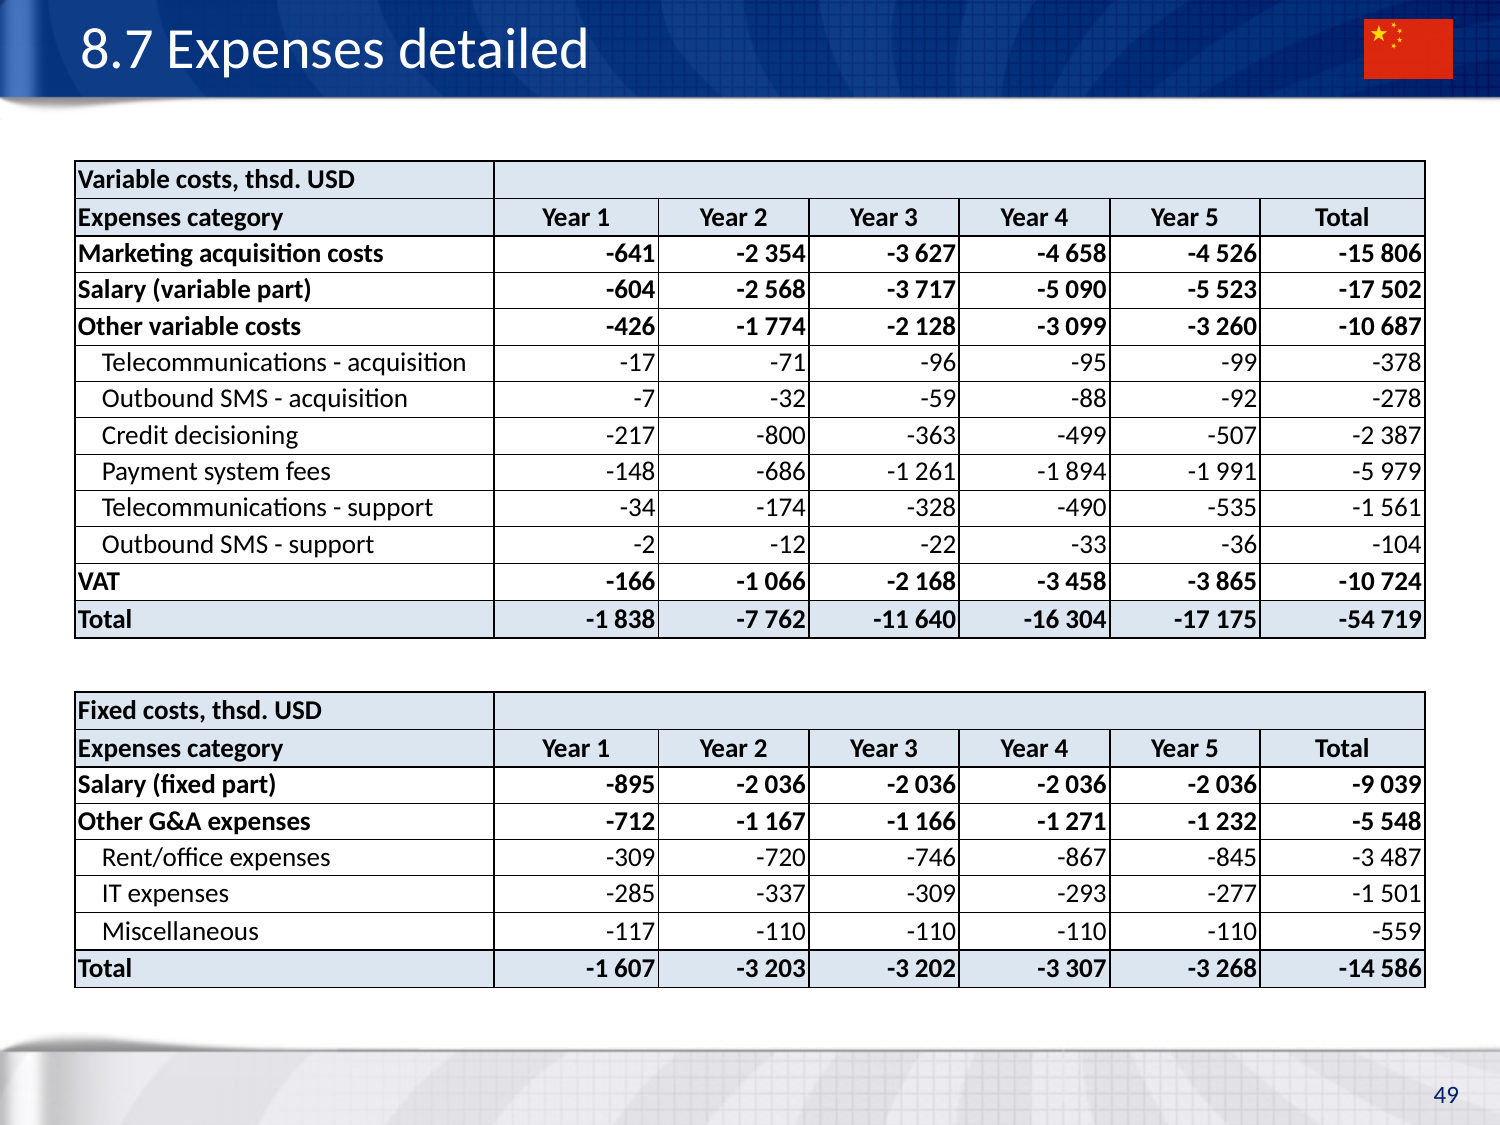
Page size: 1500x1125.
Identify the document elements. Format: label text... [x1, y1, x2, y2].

table_cell -95 [960, 346, 1109, 381]
table_cell -148 [495, 455, 658, 490]
table_cell -1 991 [1111, 455, 1259, 490]
table_cell -5 090 [960, 273, 1109, 308]
table_cell -3 627 [810, 237, 958, 272]
table_cell Year 2 [659, 730, 808, 766]
table_cell -499 [960, 418, 1109, 454]
table_cell Telecommunications - support [76, 491, 493, 526]
table_cell -5 979 [1261, 455, 1424, 490]
table_cell -1 261 [810, 455, 958, 490]
table_cell Year 5 [1111, 199, 1259, 235]
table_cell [810, 876, 958, 912]
table_cell -59 [810, 382, 958, 417]
table_cell Other variable costs [76, 309, 493, 345]
table_cell Year 1 [495, 199, 658, 235]
table_cell -71 [659, 346, 808, 381]
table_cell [659, 876, 808, 912]
slide_number 49 [1356, 1070, 1475, 1117]
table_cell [1111, 840, 1259, 875]
table_cell -1 774 [659, 309, 808, 345]
table_cell -2 128 [810, 309, 958, 345]
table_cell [810, 804, 958, 839]
table_cell Total [1261, 199, 1424, 235]
table_cell -4 658 [960, 237, 1109, 272]
table_cell -2 354 [659, 237, 808, 272]
table_cell -104 [1261, 527, 1424, 563]
table_cell -16 304 [960, 601, 1109, 637]
table_cell -22 [810, 527, 958, 563]
table_cell -3 865 [1111, 564, 1259, 600]
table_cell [659, 804, 808, 839]
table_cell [76, 840, 493, 875]
table_cell -36 [1111, 527, 1259, 563]
table_cell -7 [495, 382, 658, 417]
table_cell -12 [659, 527, 808, 563]
table_cell -88 [960, 382, 1109, 417]
table_cell -17 [495, 346, 658, 381]
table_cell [1261, 951, 1424, 987]
table_cell -3 099 [960, 309, 1109, 345]
table_cell Payment system fees [76, 455, 493, 490]
table_cell -1 561 [1261, 491, 1424, 526]
table_cell -17 502 [1261, 273, 1424, 308]
table_cell -54 719 [1261, 601, 1424, 637]
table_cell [76, 804, 493, 839]
table_cell -9 039 [1261, 768, 1424, 803]
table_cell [810, 840, 958, 875]
table_cell -490 [960, 491, 1109, 526]
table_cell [1261, 913, 1424, 949]
table_cell Salary (variable part) [76, 273, 493, 308]
table_cell -10 687 [1261, 309, 1424, 345]
table_cell -604 [495, 273, 658, 308]
table_cell -5 523 [1111, 273, 1259, 308]
table_cell -800 [659, 418, 808, 454]
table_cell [960, 913, 1109, 949]
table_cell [1111, 951, 1259, 987]
table_cell -278 [1261, 382, 1424, 417]
table_cell -7 762 [659, 601, 808, 637]
table_cell -1 066 [659, 564, 808, 600]
table_cell Marketing acquisition costs [76, 237, 493, 272]
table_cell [810, 913, 958, 949]
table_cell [810, 951, 958, 987]
table_cell -10 724 [1261, 564, 1424, 600]
table_cell Year 5 [1111, 730, 1259, 766]
table_cell -32 [659, 382, 808, 417]
table_cell -1 894 [960, 455, 1109, 490]
table_cell Total [1261, 730, 1424, 766]
table_cell VAT [76, 564, 493, 600]
table_cell -2 036 [1111, 768, 1259, 803]
table_cell -92 [1111, 382, 1259, 417]
table_cell -3 260 [1111, 309, 1259, 345]
table_cell -2 036 [960, 768, 1109, 803]
table_header [495, 693, 1424, 729]
table_cell -96 [810, 346, 958, 381]
table_cell Total [76, 601, 493, 637]
title 8.7 Expenses detailed [64, 19, 1404, 71]
table_cell -328 [810, 491, 958, 526]
table_cell Outbound SMS - support [76, 527, 493, 563]
table_cell -2 168 [810, 564, 958, 600]
table_cell -2 036 [659, 768, 808, 803]
table_cell -2 387 [1261, 418, 1424, 454]
table_cell Telecommunications - acquisition [76, 346, 493, 381]
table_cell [659, 840, 808, 875]
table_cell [1111, 913, 1259, 949]
table_cell -2 036 [810, 768, 958, 803]
table_cell Year 1 [495, 730, 658, 766]
table_cell -34 [495, 491, 658, 526]
table_cell -507 [1111, 418, 1259, 454]
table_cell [495, 876, 658, 912]
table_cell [1111, 876, 1259, 912]
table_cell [659, 951, 808, 987]
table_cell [495, 951, 658, 987]
table_cell -33 [960, 527, 1109, 563]
table_cell Salary (fixed part) [76, 768, 493, 803]
table_cell -363 [810, 418, 958, 454]
table_cell -217 [495, 418, 658, 454]
table_cell Outbound SMS - acquisition [76, 382, 493, 417]
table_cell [1111, 804, 1259, 839]
table_cell Year 4 [960, 730, 1109, 766]
table_header Fixed costs, thsd. USD [76, 693, 493, 729]
table_cell Credit decisioning [76, 418, 493, 454]
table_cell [1261, 840, 1424, 875]
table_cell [76, 951, 493, 987]
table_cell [1261, 876, 1424, 912]
table_cell -2 568 [659, 273, 808, 308]
table_header Variable costs, thsd. USD [76, 162, 493, 198]
table_cell Year 3 [810, 199, 958, 235]
table_cell Year 3 [810, 730, 958, 766]
picture [0, 1032, 1500, 1125]
table_cell Year 2 [659, 199, 808, 235]
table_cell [659, 913, 808, 949]
table_cell -3 458 [960, 564, 1109, 600]
table_cell -641 [495, 237, 658, 272]
table_cell -686 [659, 455, 808, 490]
picture [0, 0, 1500, 120]
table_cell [495, 913, 658, 949]
table_cell -17 175 [1111, 601, 1259, 637]
table_cell -166 [495, 564, 658, 600]
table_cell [495, 840, 658, 875]
table_cell -2 [495, 527, 658, 563]
table_cell -378 [1261, 346, 1424, 381]
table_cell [960, 951, 1109, 987]
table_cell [76, 913, 493, 949]
table_cell -11 640 [810, 601, 958, 637]
table_cell -15 806 [1261, 237, 1424, 272]
table_header [495, 162, 1424, 198]
table_cell -174 [659, 491, 808, 526]
table_cell -426 [495, 309, 658, 345]
table_cell -535 [1111, 491, 1259, 526]
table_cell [960, 804, 1109, 839]
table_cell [960, 876, 1109, 912]
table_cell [495, 804, 658, 839]
table_cell -1 838 [495, 601, 658, 637]
table_cell -3 717 [810, 273, 958, 308]
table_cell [1261, 804, 1424, 839]
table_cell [960, 840, 1109, 875]
table_cell Expenses category [76, 730, 493, 766]
table_cell -99 [1111, 346, 1259, 381]
table_cell -895 [495, 768, 658, 803]
table_cell Year 4 [960, 199, 1109, 235]
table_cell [76, 876, 493, 912]
table_cell -4 526 [1111, 237, 1259, 272]
table_cell Expenses category [76, 199, 493, 235]
